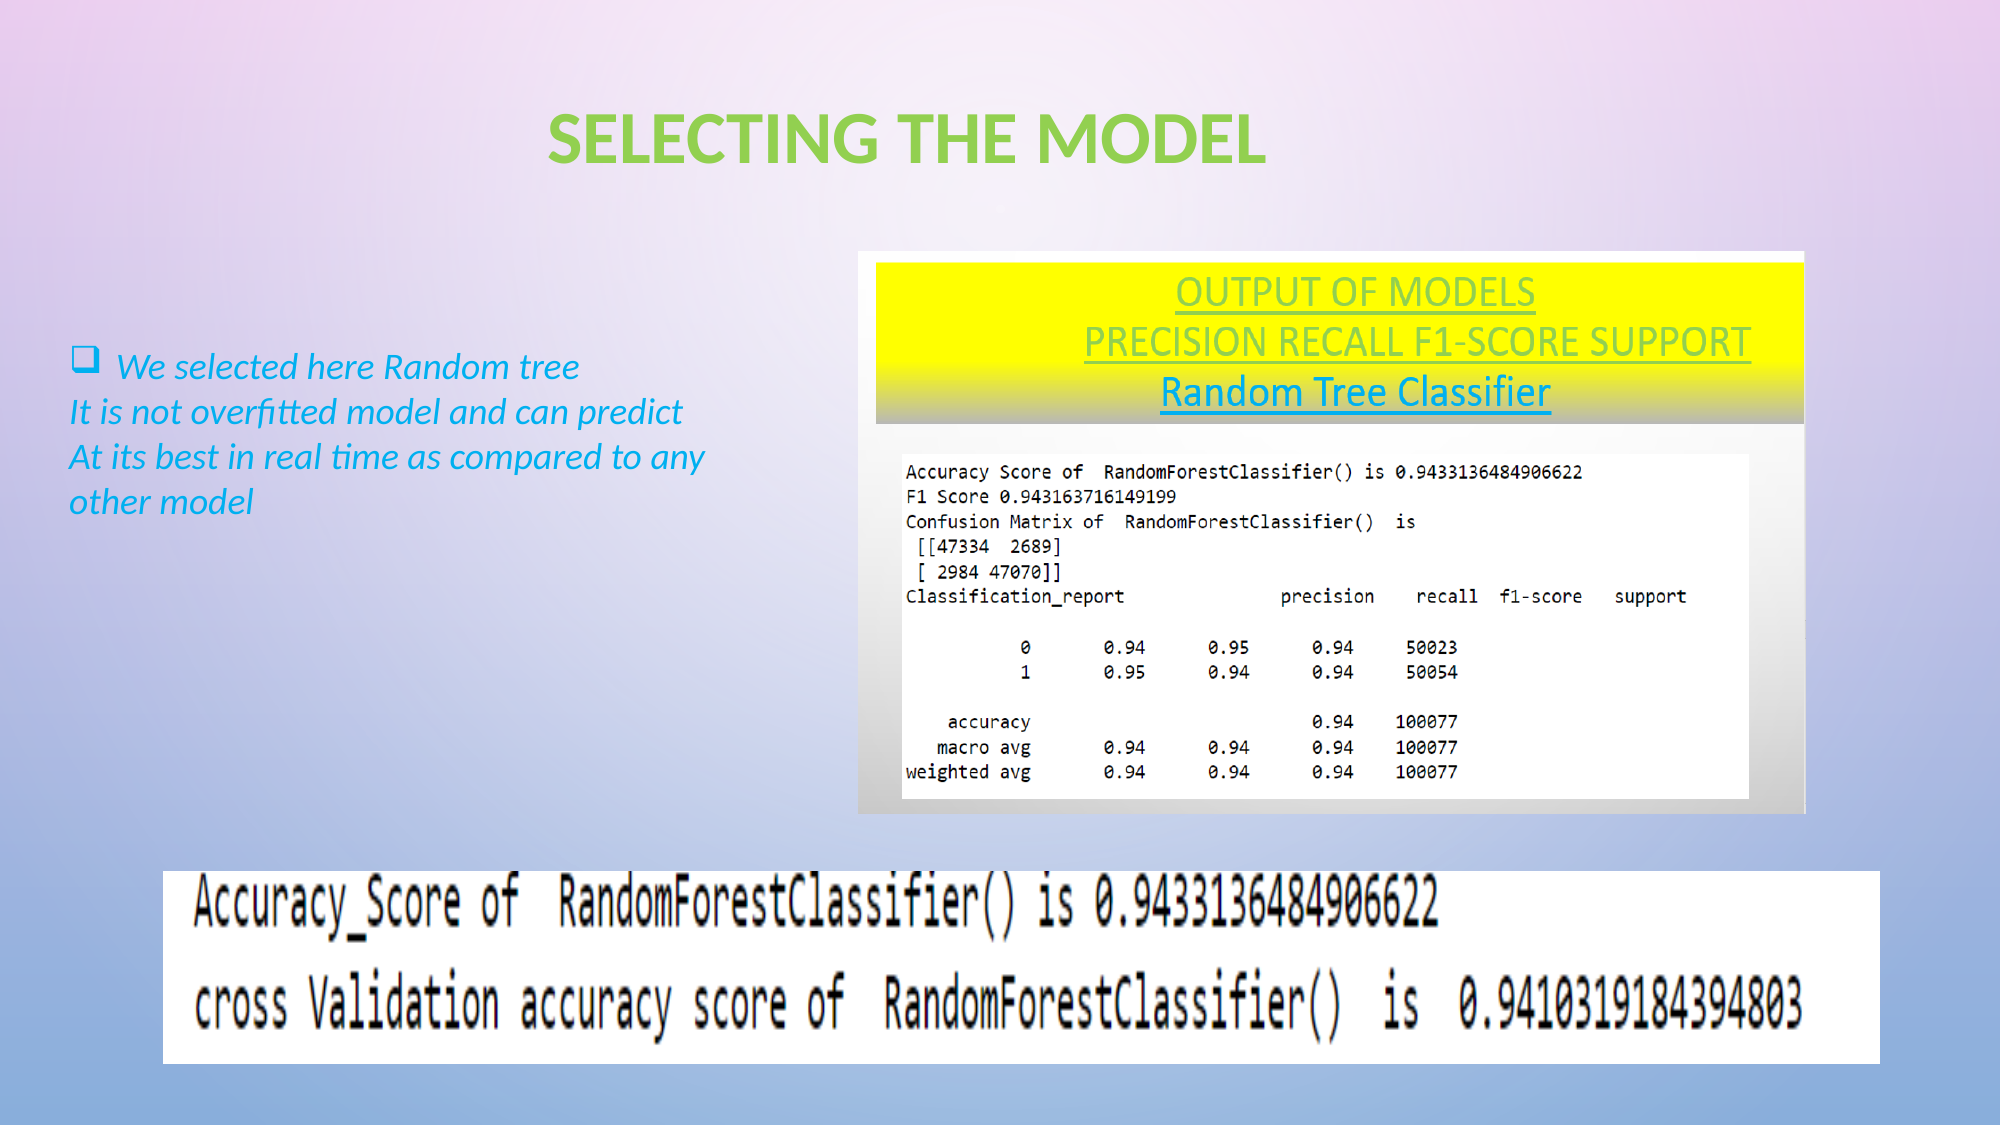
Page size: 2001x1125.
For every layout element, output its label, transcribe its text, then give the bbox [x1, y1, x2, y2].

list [857, 251, 1806, 814]
picture [163, 871, 1880, 1064]
text_box We selected here Random tree It is not overfitted model and can predict At its best in real time as compared to any other model [54, 334, 745, 530]
text_box Here, we remove outliers using z_score Checking VIF for multicollinearity problem Using feature selection technique to select feature using Decision Tree Classifier [0, 0, 2000, 615]
title Selecting the model [419, 72, 1413, 207]
